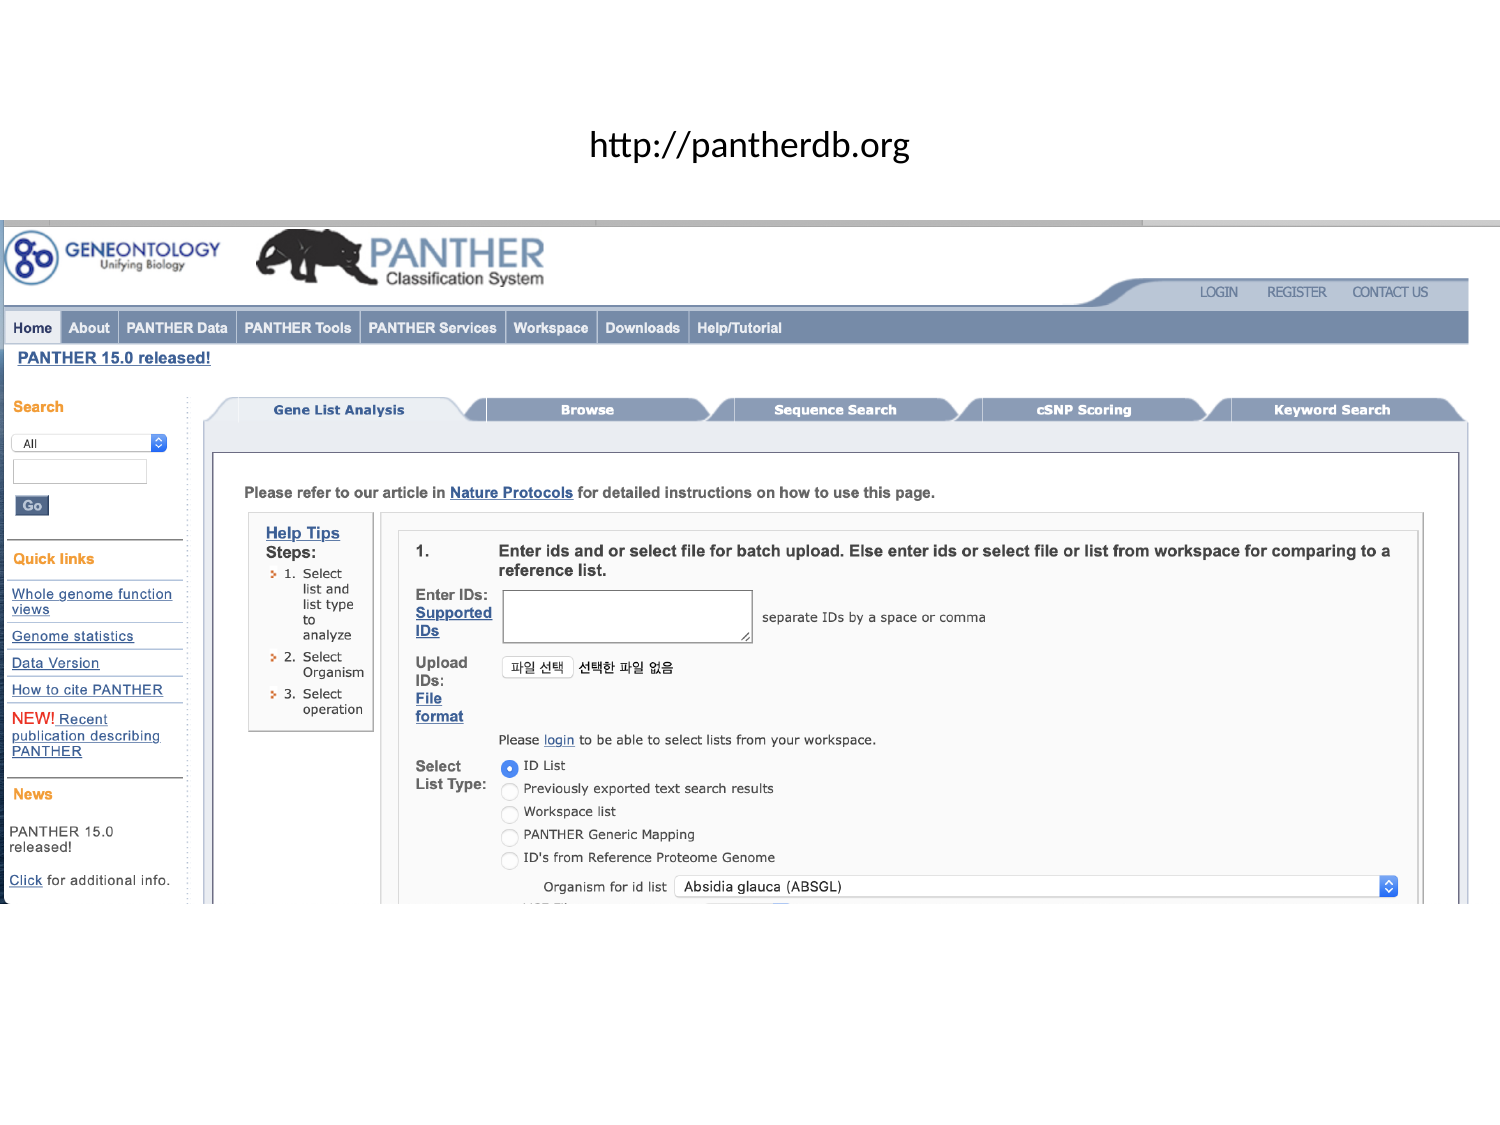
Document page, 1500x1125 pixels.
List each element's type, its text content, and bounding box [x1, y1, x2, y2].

text_box http://pantherdb.org [574, 112, 926, 173]
picture [0, 220, 1500, 905]
